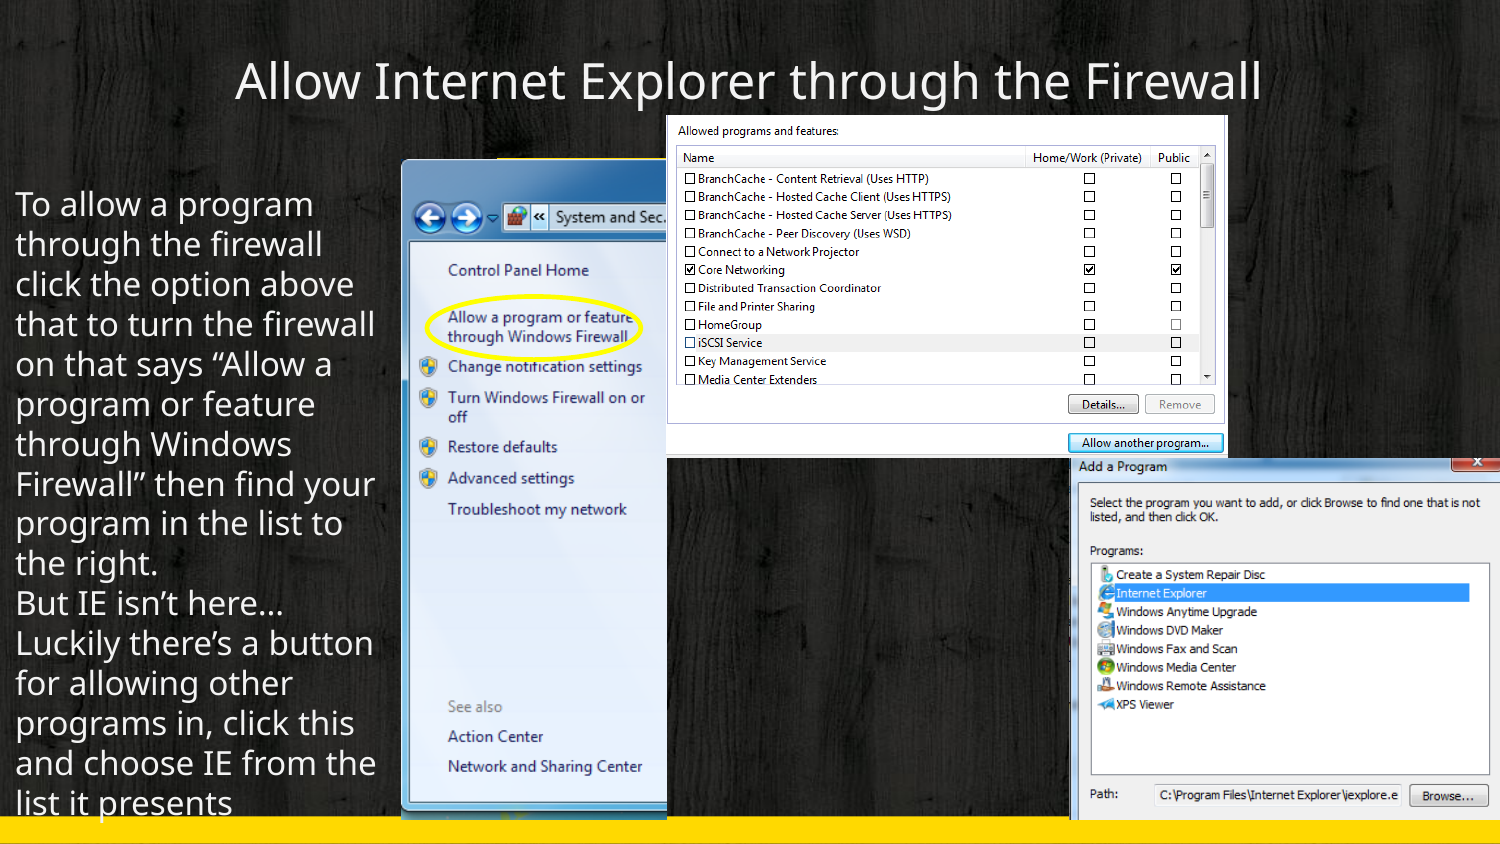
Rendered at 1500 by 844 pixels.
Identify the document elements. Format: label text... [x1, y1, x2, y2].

list To allow a program through the firewall click the option above that to turn the firewall on that says “Allow a program or feature through Windows Firewall” then find your program in the list to the right. But IE isn’t here… Luckily there’s a button for allowing other programs in, click this and choose IE from the list it presents [0, 168, 402, 829]
picture [0, 0, 1500, 820]
title Allow Internet Explorer through the Firewall [75, 0, 1425, 160]
